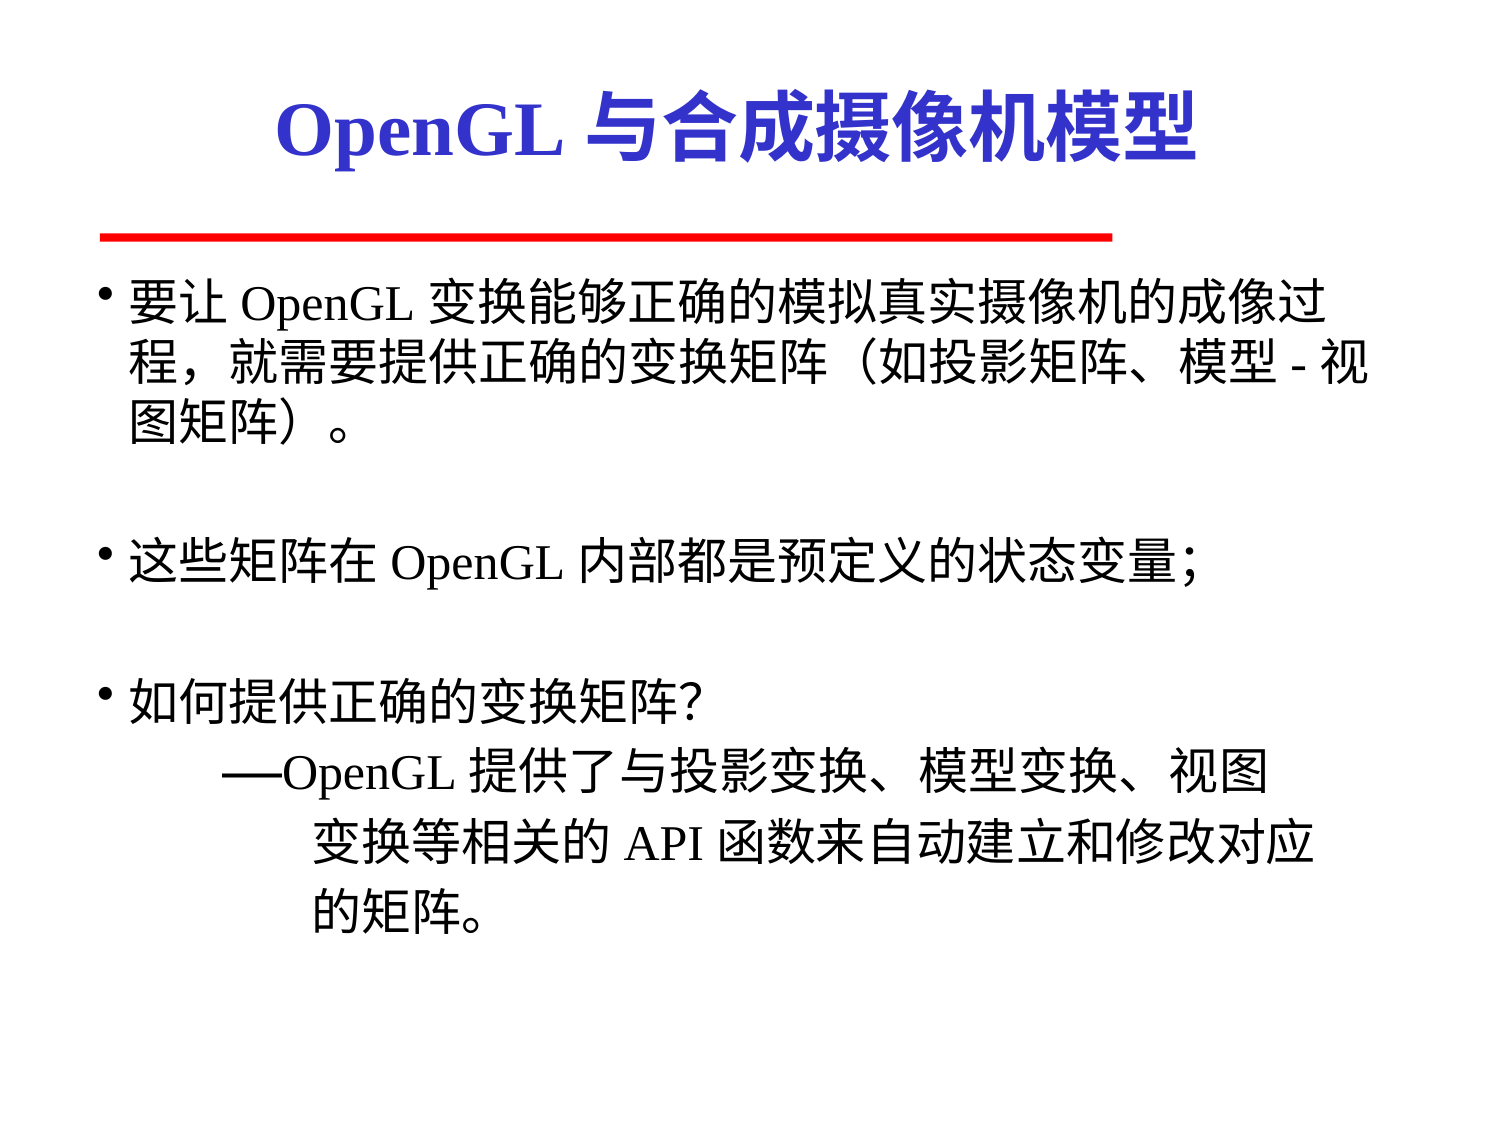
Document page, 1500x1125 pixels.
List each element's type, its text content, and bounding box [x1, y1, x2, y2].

title OpenGL与合成摄像机模型 [225, 37, 1250, 213]
list 要让OpenGL变换能够正确的模拟真实摄像机的成像过程，就需要提供正确的变换矩阵（如投影矩阵、模型-视图矩阵）。 这些矩阵在OpenGL内部都是预定义的状态变量； 如何提供正确的变换矩阵？ ——OpenGL提供了与投影变换、模型变换、视图 变换等相关的API函数来自动建立和修改对应 的矩阵。 [82, 262, 1393, 1102]
